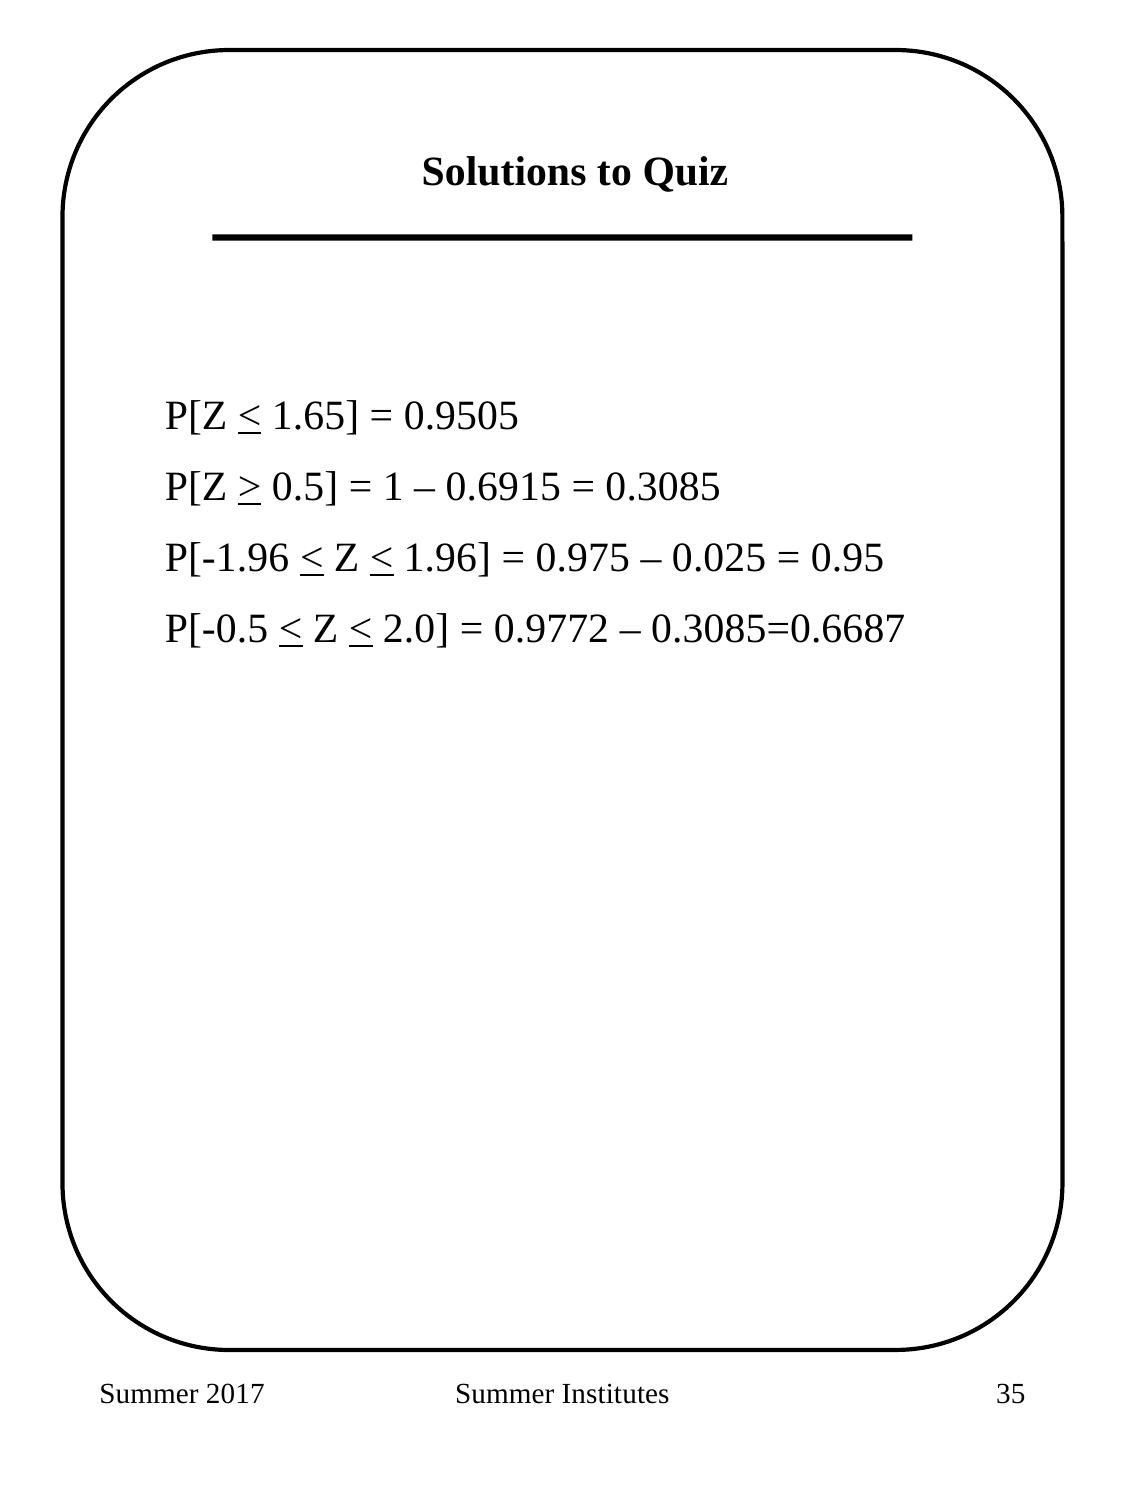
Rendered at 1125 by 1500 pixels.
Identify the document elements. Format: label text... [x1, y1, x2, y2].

slide_number Summer 2017 [84, 1366, 319, 1467]
footer Summer Institutes [384, 1366, 741, 1467]
text_box P[Z < 1.65] = 0.9505 P[Z > 0.5] = 1 – 0.6915 = 0.3085 P[-1.96 < Z < 1.96] = 0.975 – 0.025 = 0.95 P[-0.5 < Z < 2.0] = 0.9772 – 0.3085=0.6687 [149, 309, 1032, 729]
slide_number 97 [806, 1366, 1041, 1467]
text_box Solutions to Quiz [274, 136, 875, 201]
